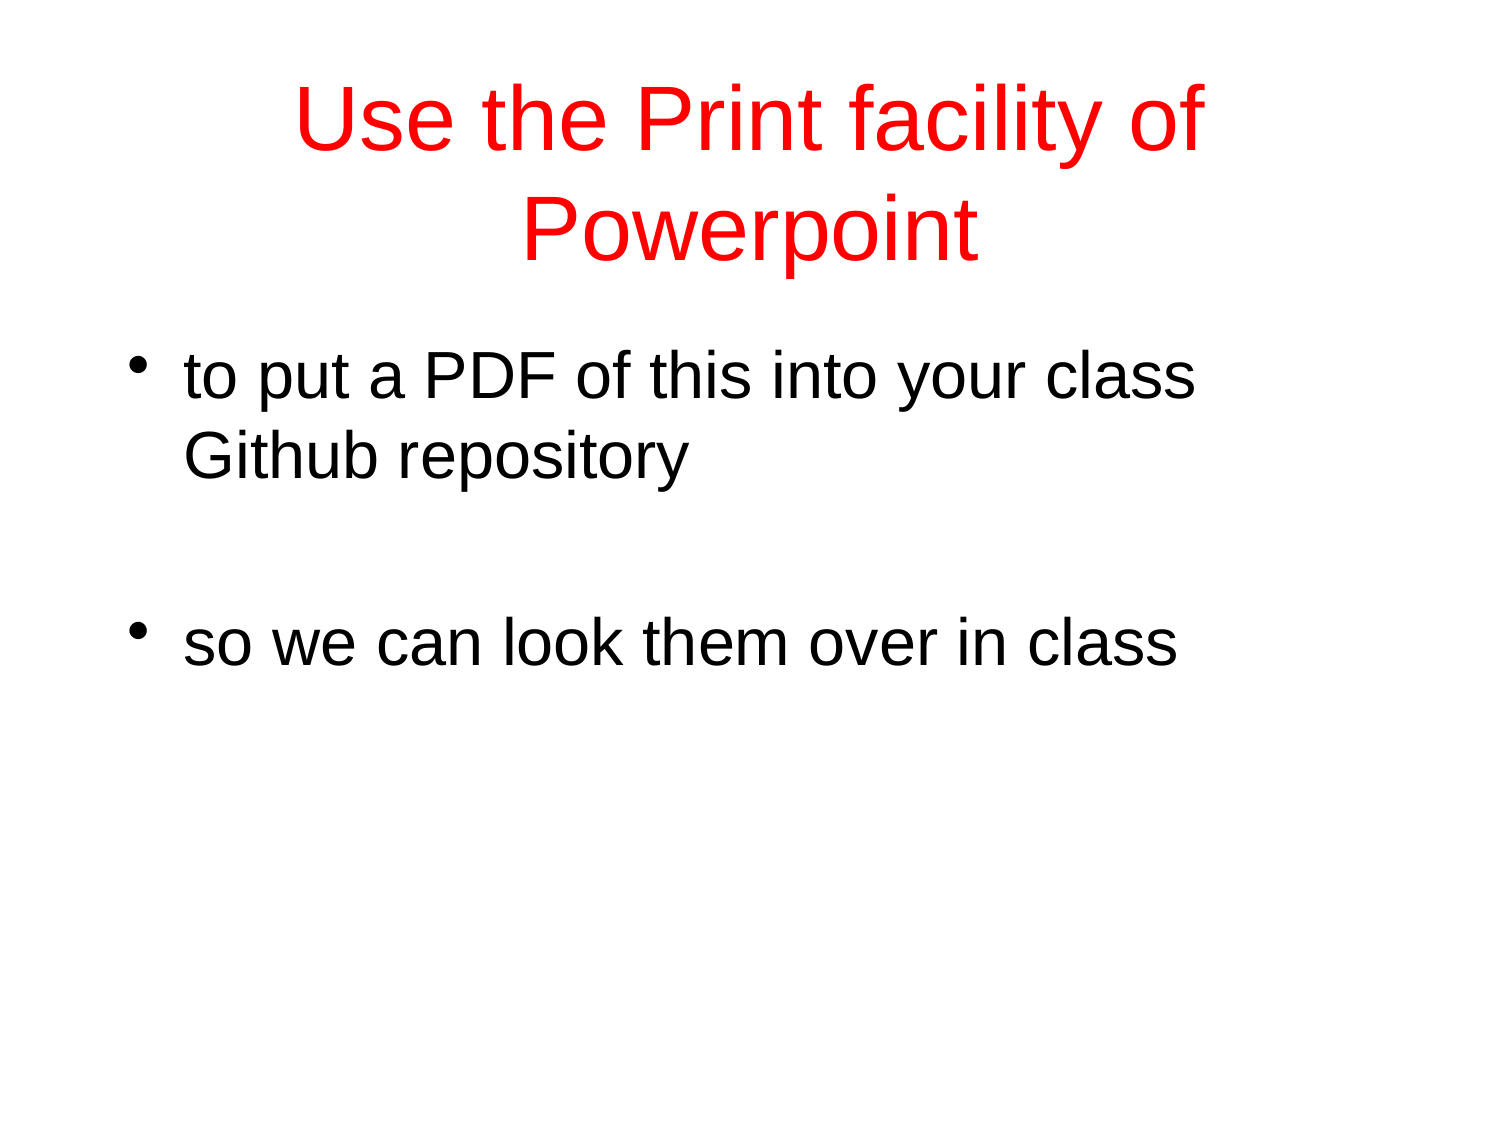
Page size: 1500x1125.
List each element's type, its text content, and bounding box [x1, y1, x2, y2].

list to put a PDF of this into your class Github repository so we can look them over in class [111, 324, 1388, 1001]
title Use the Print facility of Powerpoint [111, 74, 1388, 263]
